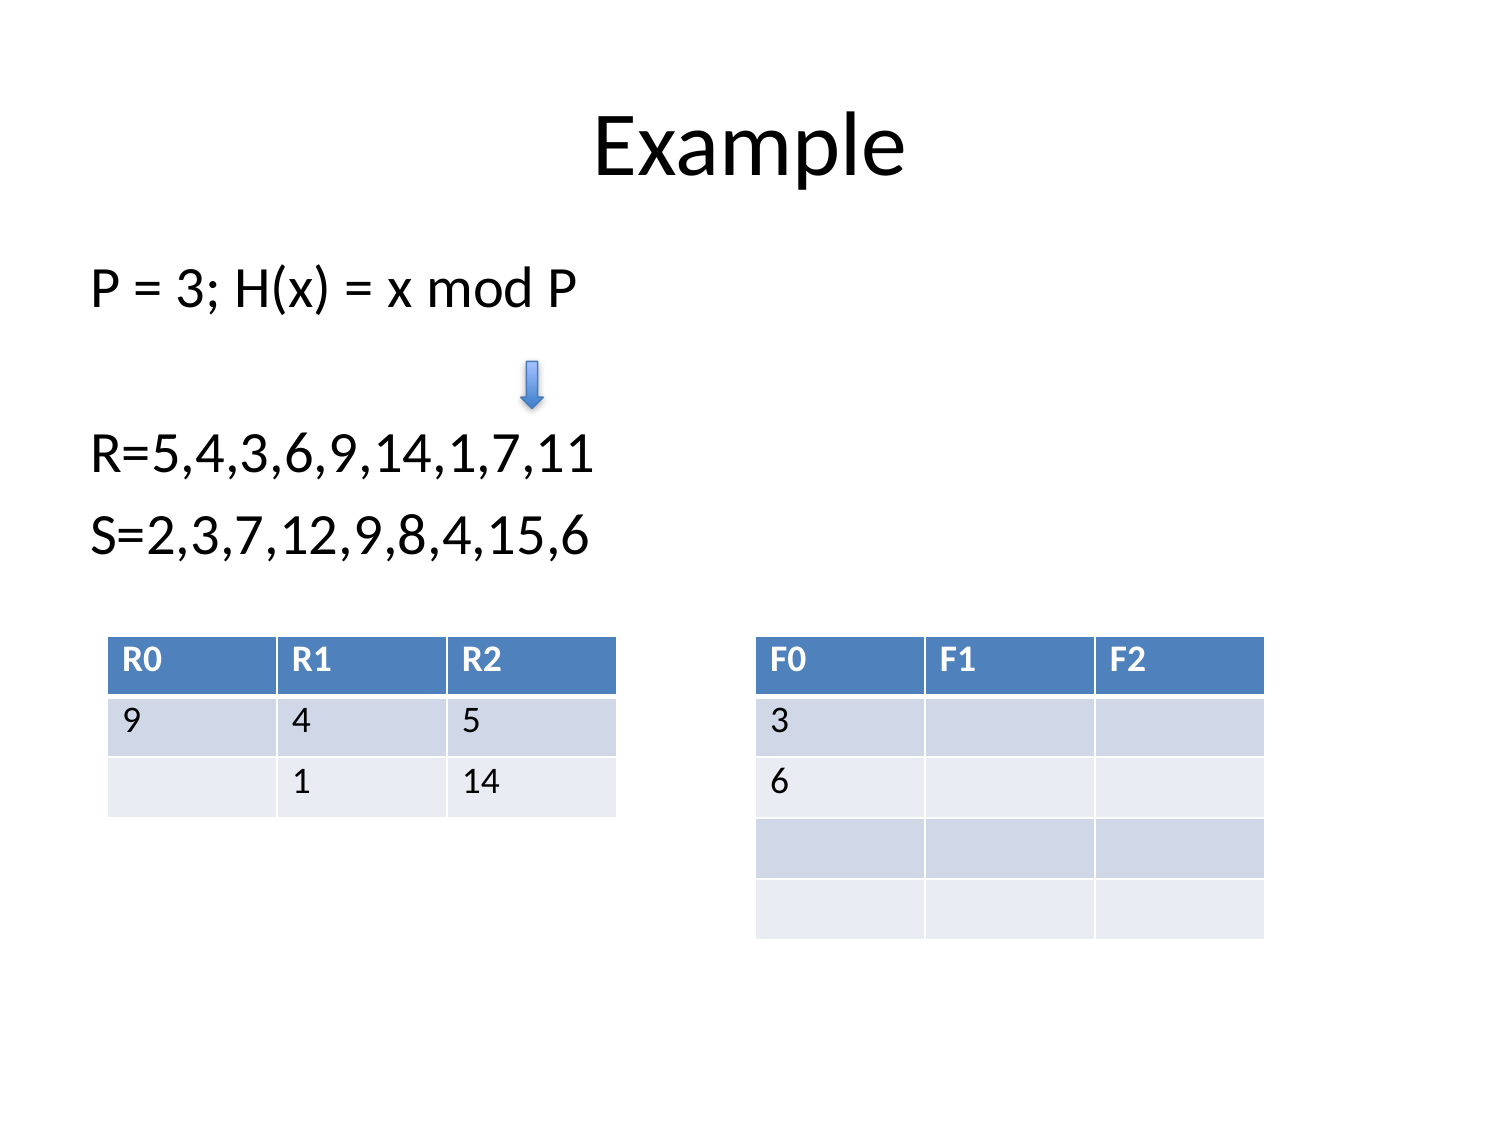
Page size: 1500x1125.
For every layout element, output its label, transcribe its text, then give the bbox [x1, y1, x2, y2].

table_header F1 [926, 637, 1094, 694]
table_cell [756, 880, 924, 939]
table_cell [1096, 758, 1264, 817]
table_cell [926, 819, 1094, 878]
table_cell [108, 758, 276, 817]
table_cell [1096, 819, 1264, 878]
table_cell [926, 758, 1094, 817]
text_box [520, 360, 544, 410]
table_cell 9 [108, 699, 276, 756]
table_header R2 [448, 637, 616, 694]
table_cell 1 [278, 758, 446, 817]
table_cell [1096, 699, 1264, 756]
table_header R1 [278, 637, 446, 694]
table_cell 6 [756, 758, 924, 817]
table_cell 14 [448, 758, 616, 817]
table_cell 5 [448, 699, 616, 756]
list P = 3; H(x) = x mod P R=5,4,3,6,9,14,1,7,11 S=2,3,7,12,9,8,4,15,6 [75, 241, 1425, 574]
table_cell [756, 819, 924, 878]
table_header R0 [108, 637, 276, 694]
table_header F0 [756, 637, 924, 694]
table_cell 3 [756, 699, 924, 756]
table_cell [926, 880, 1094, 939]
table_header F2 [1096, 637, 1264, 694]
table_cell [1096, 880, 1264, 939]
title Example [75, 45, 1425, 233]
table_cell [926, 699, 1094, 756]
table_cell 4 [278, 699, 446, 756]
